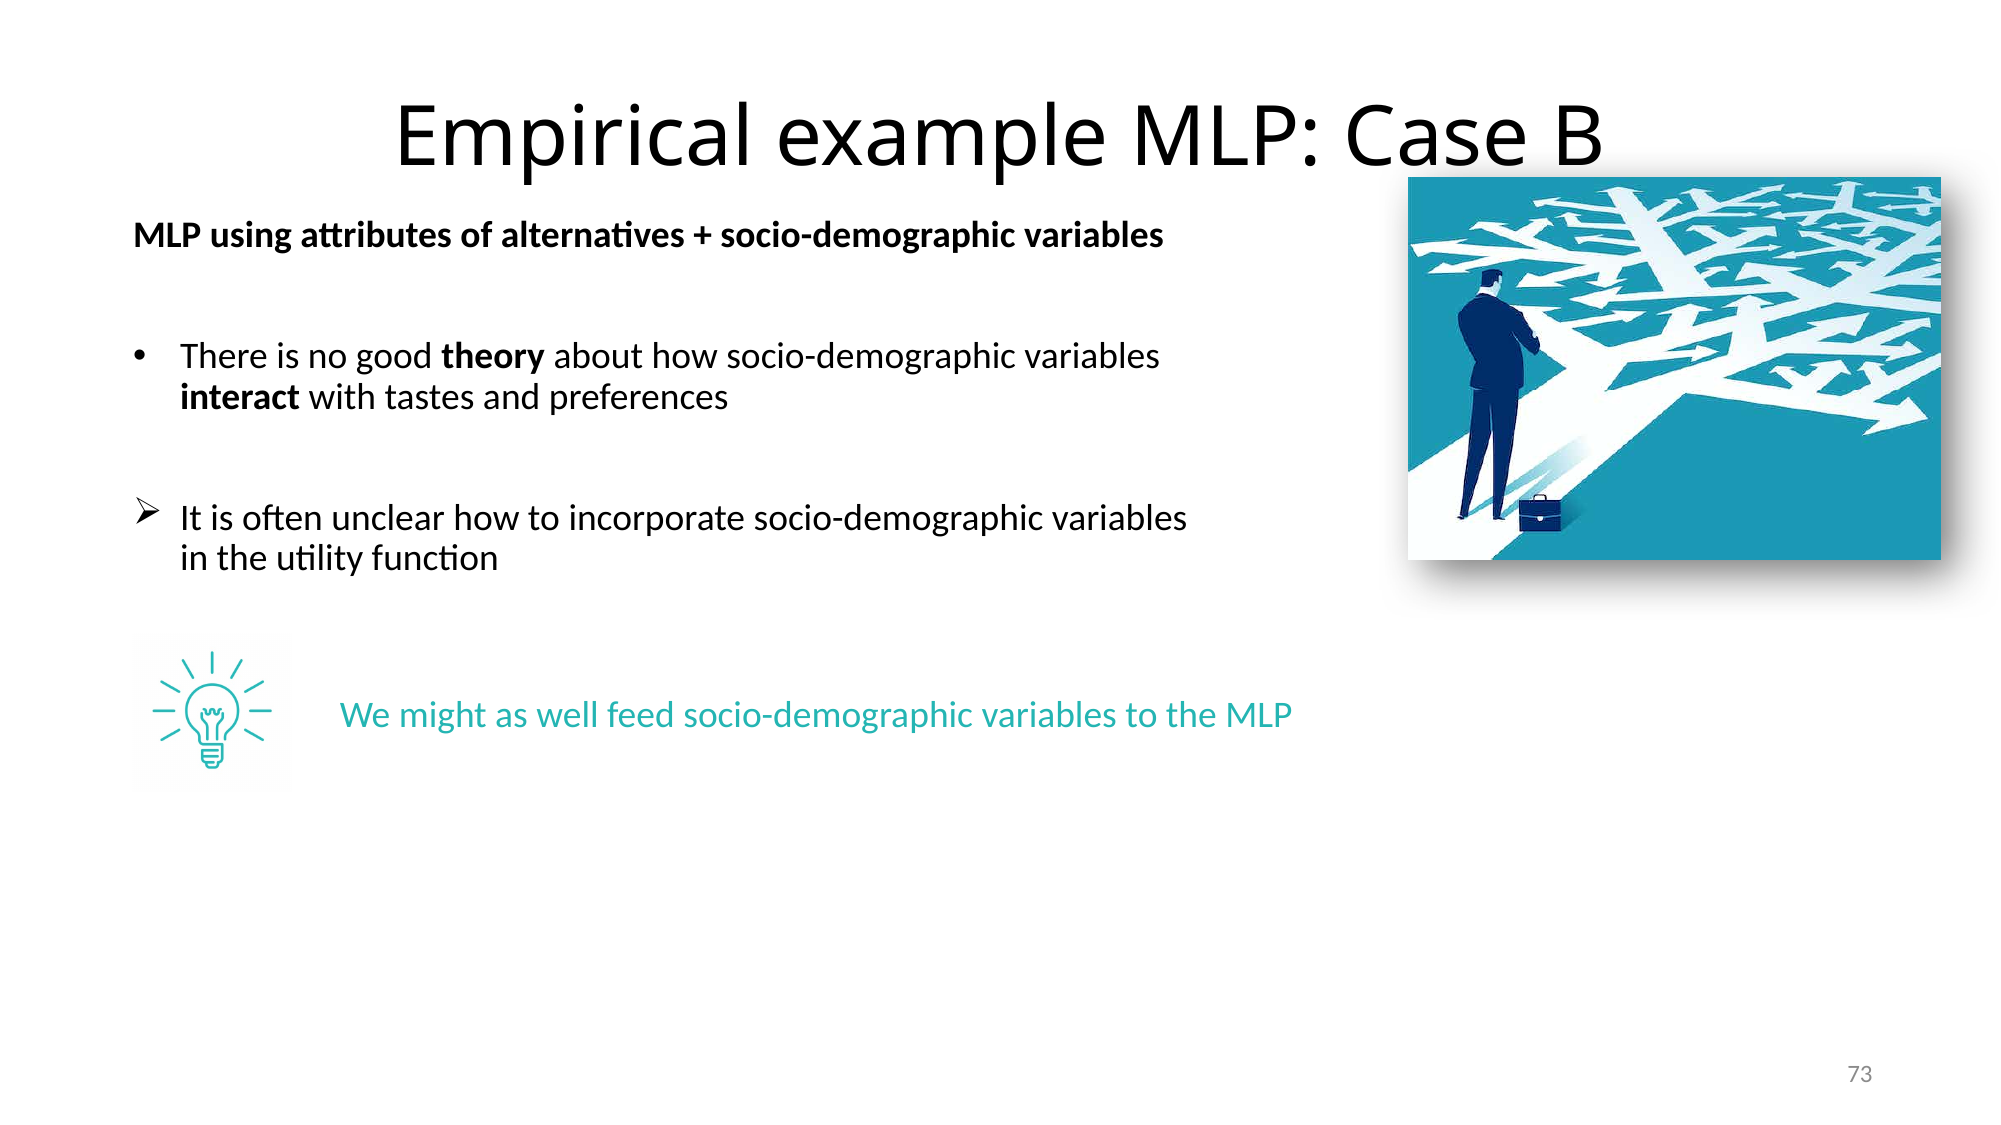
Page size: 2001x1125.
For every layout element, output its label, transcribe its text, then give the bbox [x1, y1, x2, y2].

picture [1408, 177, 1941, 560]
text_box We might as well feed socio-demographic variables to the MLP [324, 575, 1364, 850]
slide_number 73 [1691, 1042, 1888, 1103]
text_box [118, 519, 915, 1094]
picture [132, 633, 292, 793]
list MLP using attributes of alternatives + socio-demographic variables There is no good theory about how socio-demographic variables interact with tastes and preferences It is often unclear how to incorporate socio-demographic variables in the utility function [118, 208, 1241, 563]
title Empirical example MLP: Case B [324, 45, 1675, 233]
